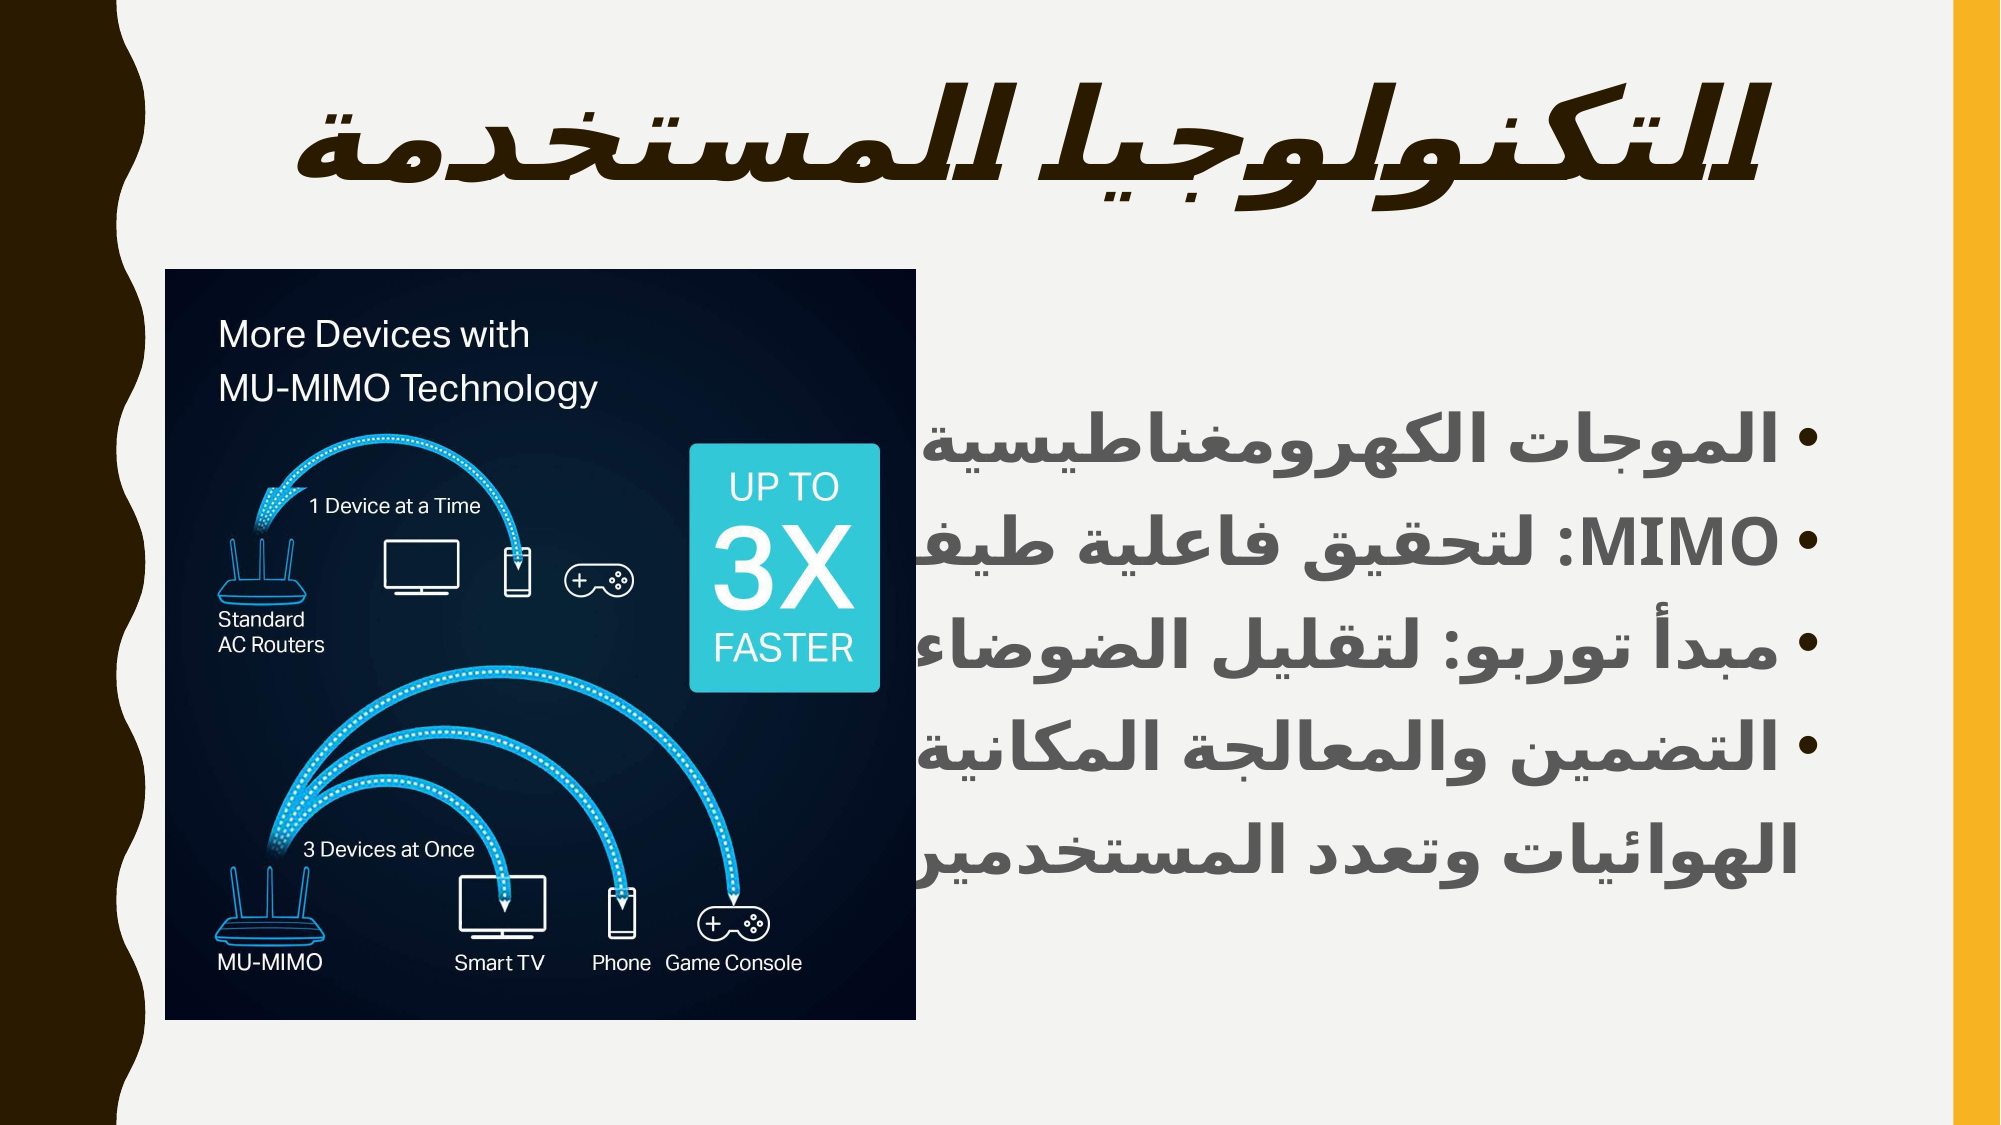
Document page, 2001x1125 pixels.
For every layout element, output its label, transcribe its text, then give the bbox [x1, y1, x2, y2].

picture [165, 269, 916, 1020]
list الموجات الكهرومغناطيسية MIMO: لتحقيق فاعلية طيفية عالية مبدأ توربو: لتقليل الضوضاء التضمين والمعالجة المكانية مع تعدد الهوائيات وتعدد المستخدمين [916, 380, 1835, 971]
title التكنولوجيا المستخدمة [205, 62, 1875, 308]
